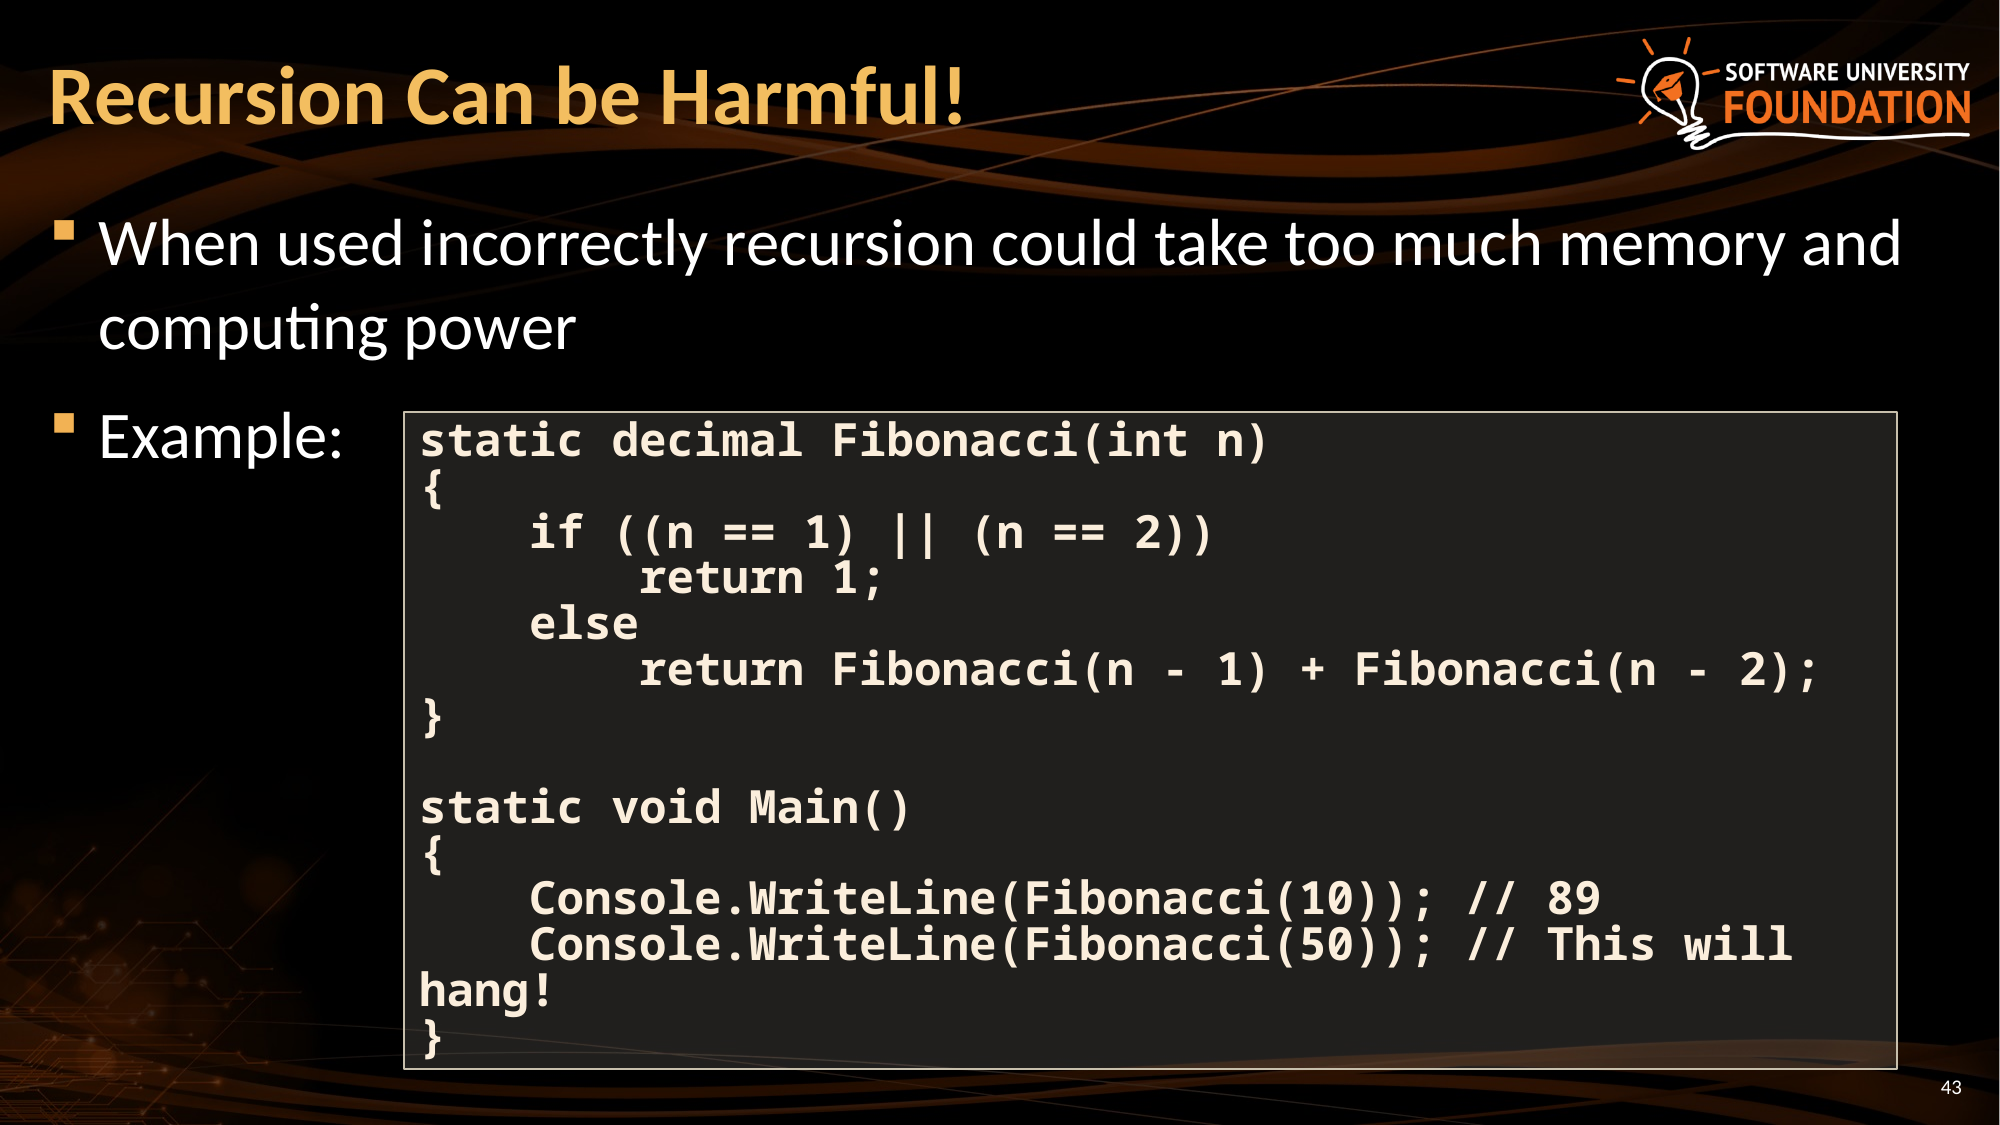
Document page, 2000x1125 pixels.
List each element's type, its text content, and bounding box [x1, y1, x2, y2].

picture [0, 0, 2000, 1125]
title Recursion Can be Harmful! [30, 6, 1602, 189]
list When used incorrectly recursion could take too much memory and computing power Example: [31, 188, 1968, 1103]
text_box static decimal Fibonacci(int n) { if ((n == 1) || (n == 2)) return 1; else return Fibonacci(n - 1) + Fibonacci(n - 2); } static void Main() { Console.WriteLine(Fibonacci(10)); // 89 Console.WriteLine(Fibonacci(50)); // This will hang! } [404, 412, 1898, 1069]
